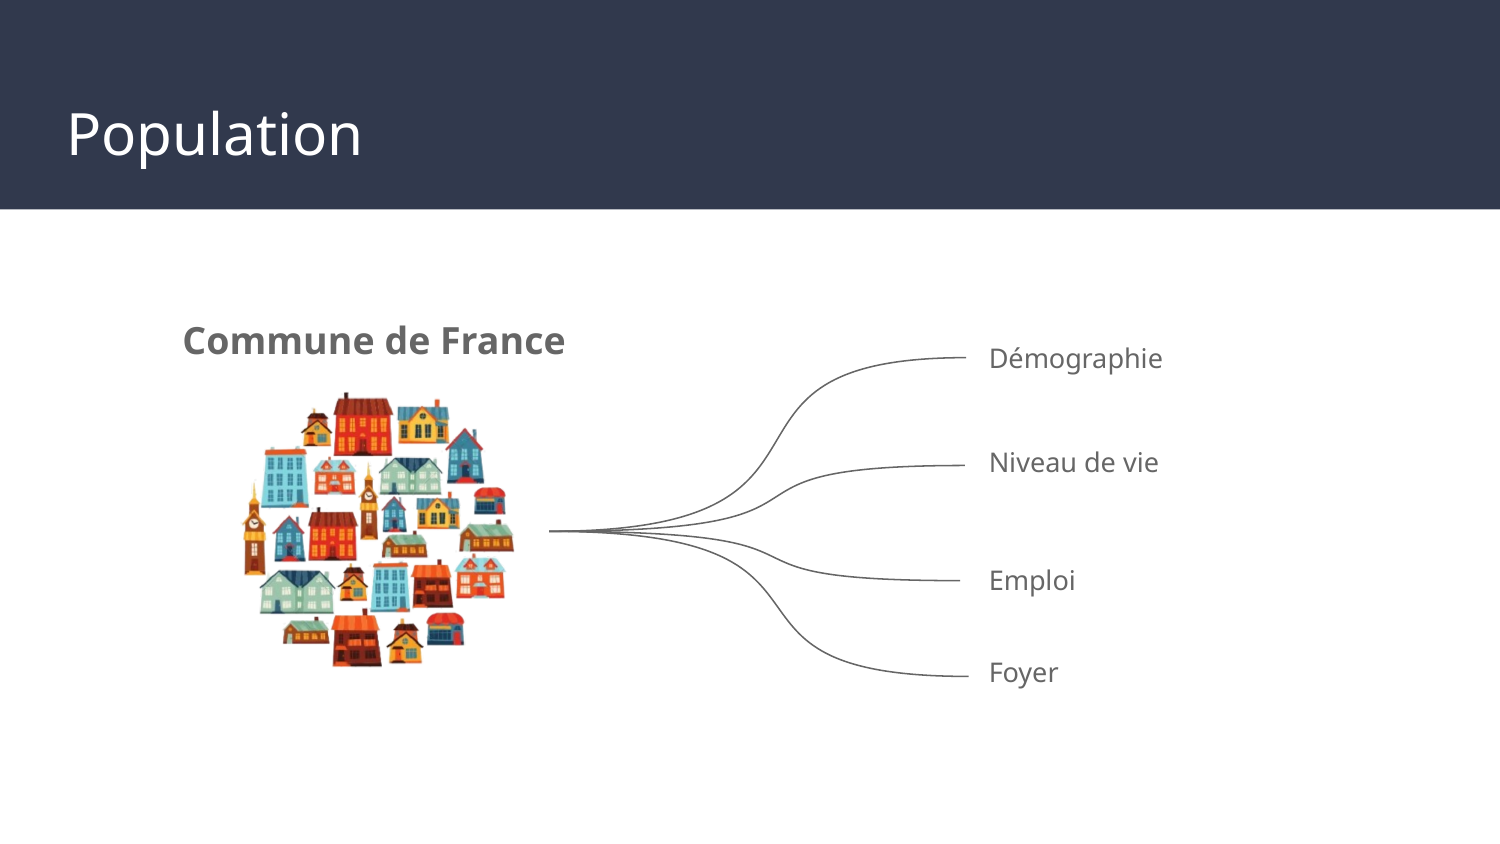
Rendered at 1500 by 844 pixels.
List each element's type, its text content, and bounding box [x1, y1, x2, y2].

text_box Foyer [973, 640, 1283, 704]
text_box Emploi [973, 548, 1283, 612]
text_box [548, 357, 967, 465]
text_box Niveau de vie [973, 430, 1283, 494]
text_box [548, 465, 966, 529]
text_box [548, 531, 969, 677]
picture [199, 377, 550, 685]
text_box Démographie [973, 326, 1283, 390]
title Population [51, 82, 1449, 185]
text_box Commune de France [141, 300, 608, 378]
